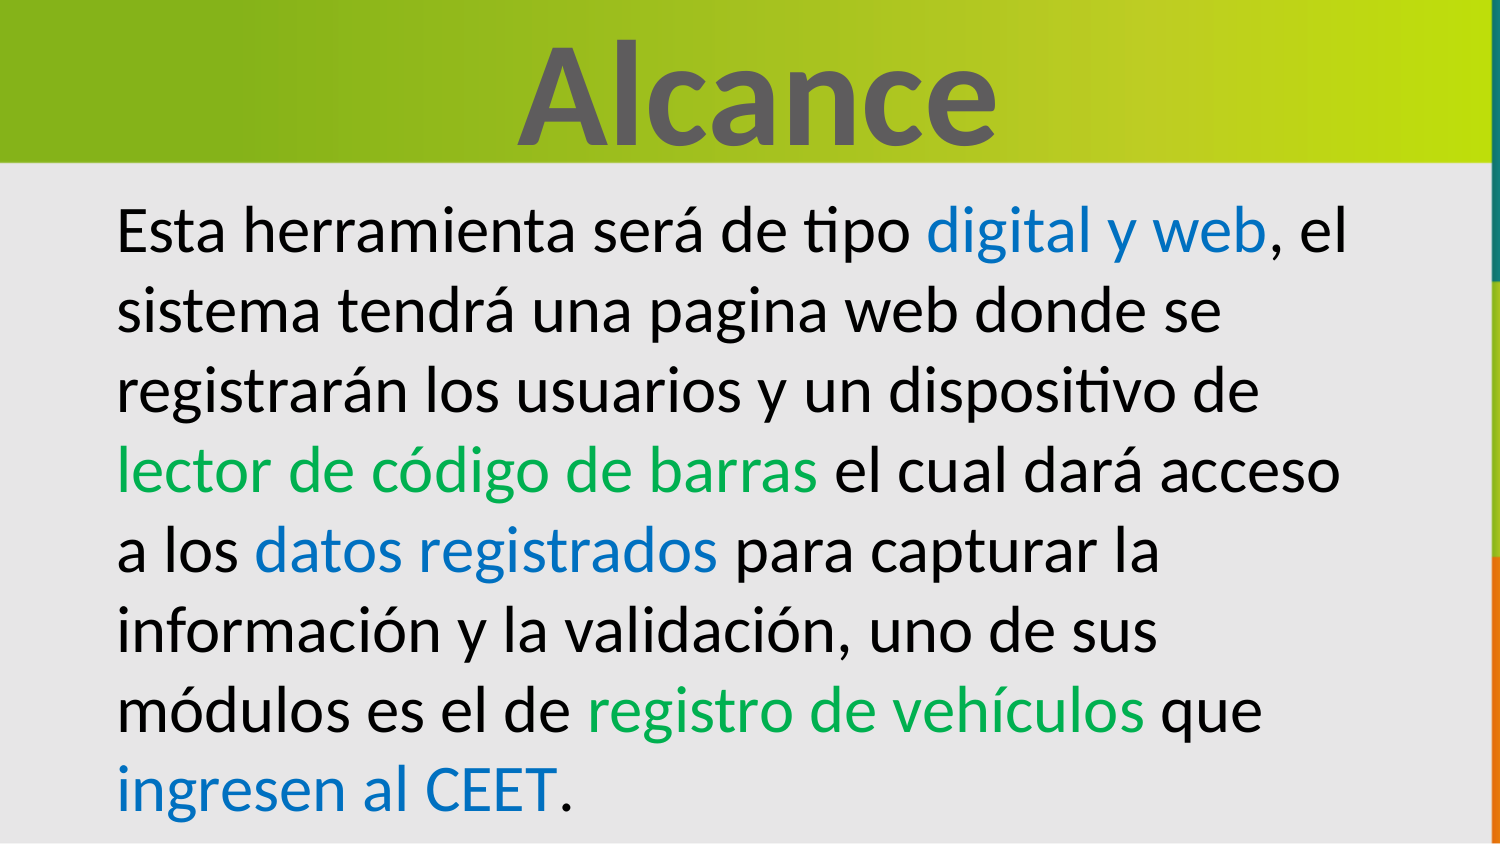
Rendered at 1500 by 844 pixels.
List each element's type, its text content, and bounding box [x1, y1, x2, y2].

text_box Esta herramienta será de tipo digital y web, el sistema tendrá una pagina web donde se registrarán los usuarios y un dispositivo de lector de código de barras el cual dará acceso a los datos registrados para capturar la información y la validación, uno de sus módulos es el de registro de vehículos que ingresen al CEET. [101, 197, 1397, 813]
picture [0, 0, 1500, 844]
text_box Alcance [502, 0, 1075, 161]
